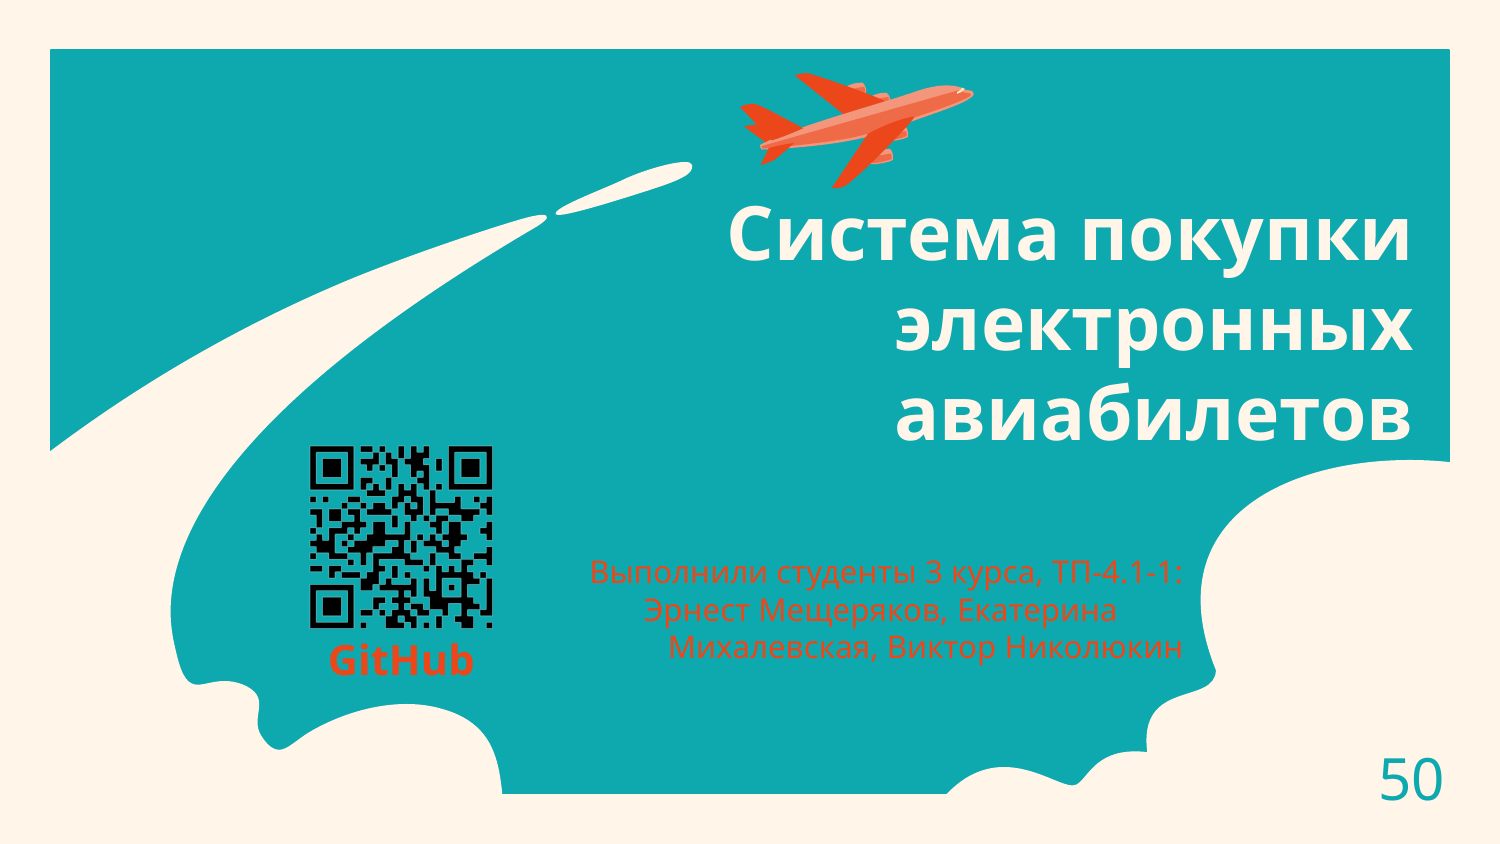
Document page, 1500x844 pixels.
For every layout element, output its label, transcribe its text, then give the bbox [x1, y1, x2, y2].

text_box Выполнили студенты 3 курса, ТП-4.1-1: Эрнест Мещеряков, Екатерина Михалевская, Виктор Николюкин [549, 537, 1199, 679]
text_box 50 [1340, 717, 1483, 789]
title Система покупки электронных авиабилетов [371, 197, 1430, 443]
picture [285, 421, 518, 654]
text_box GitHub [306, 663, 496, 761]
